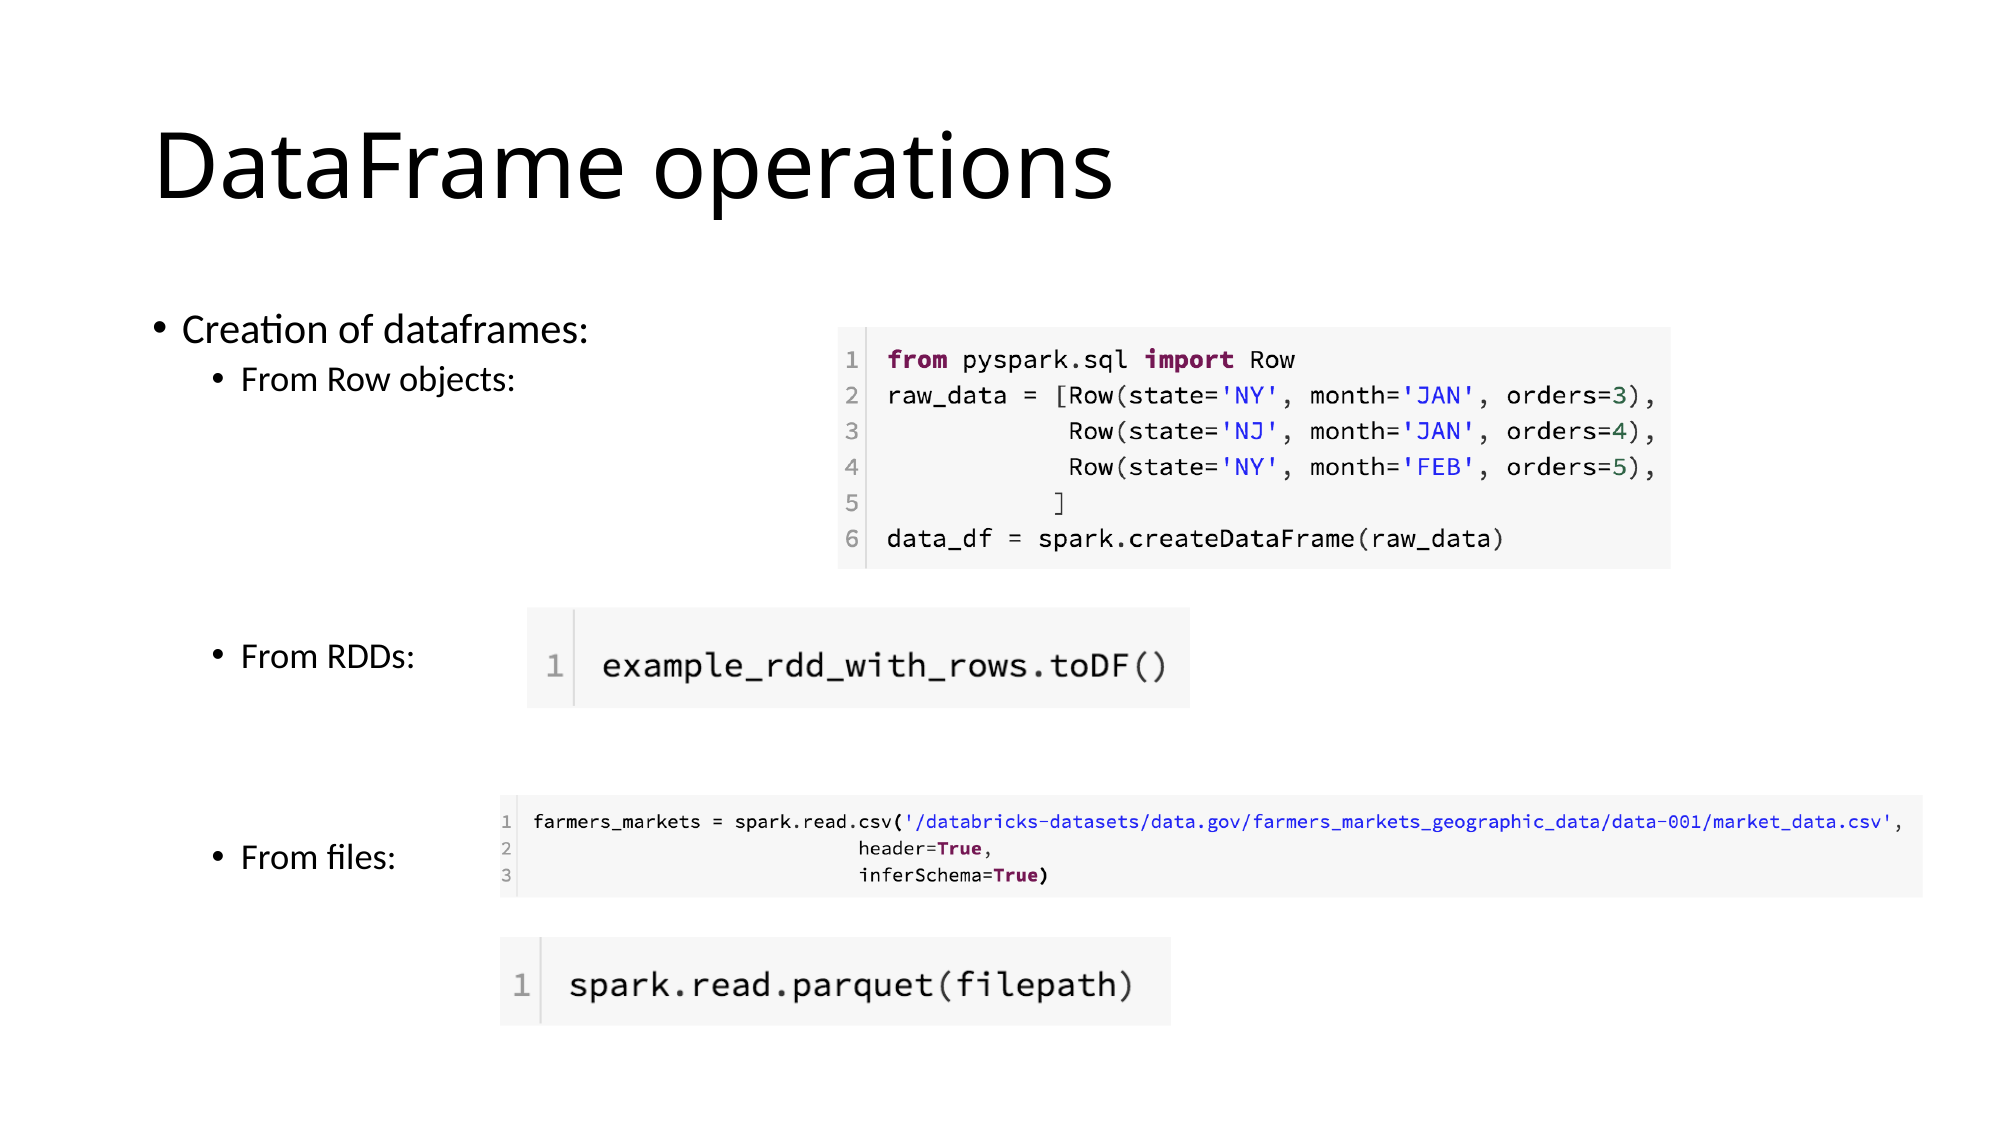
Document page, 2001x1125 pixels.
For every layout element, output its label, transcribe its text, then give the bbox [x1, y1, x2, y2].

title DataFrame operations [137, 59, 1863, 278]
picture [837, 327, 1671, 569]
picture [527, 597, 1190, 729]
list Creation of dataframes: From Row objects: From RDDs: From files: [137, 299, 1863, 1014]
picture [500, 937, 1171, 1034]
picture [500, 795, 1923, 905]
